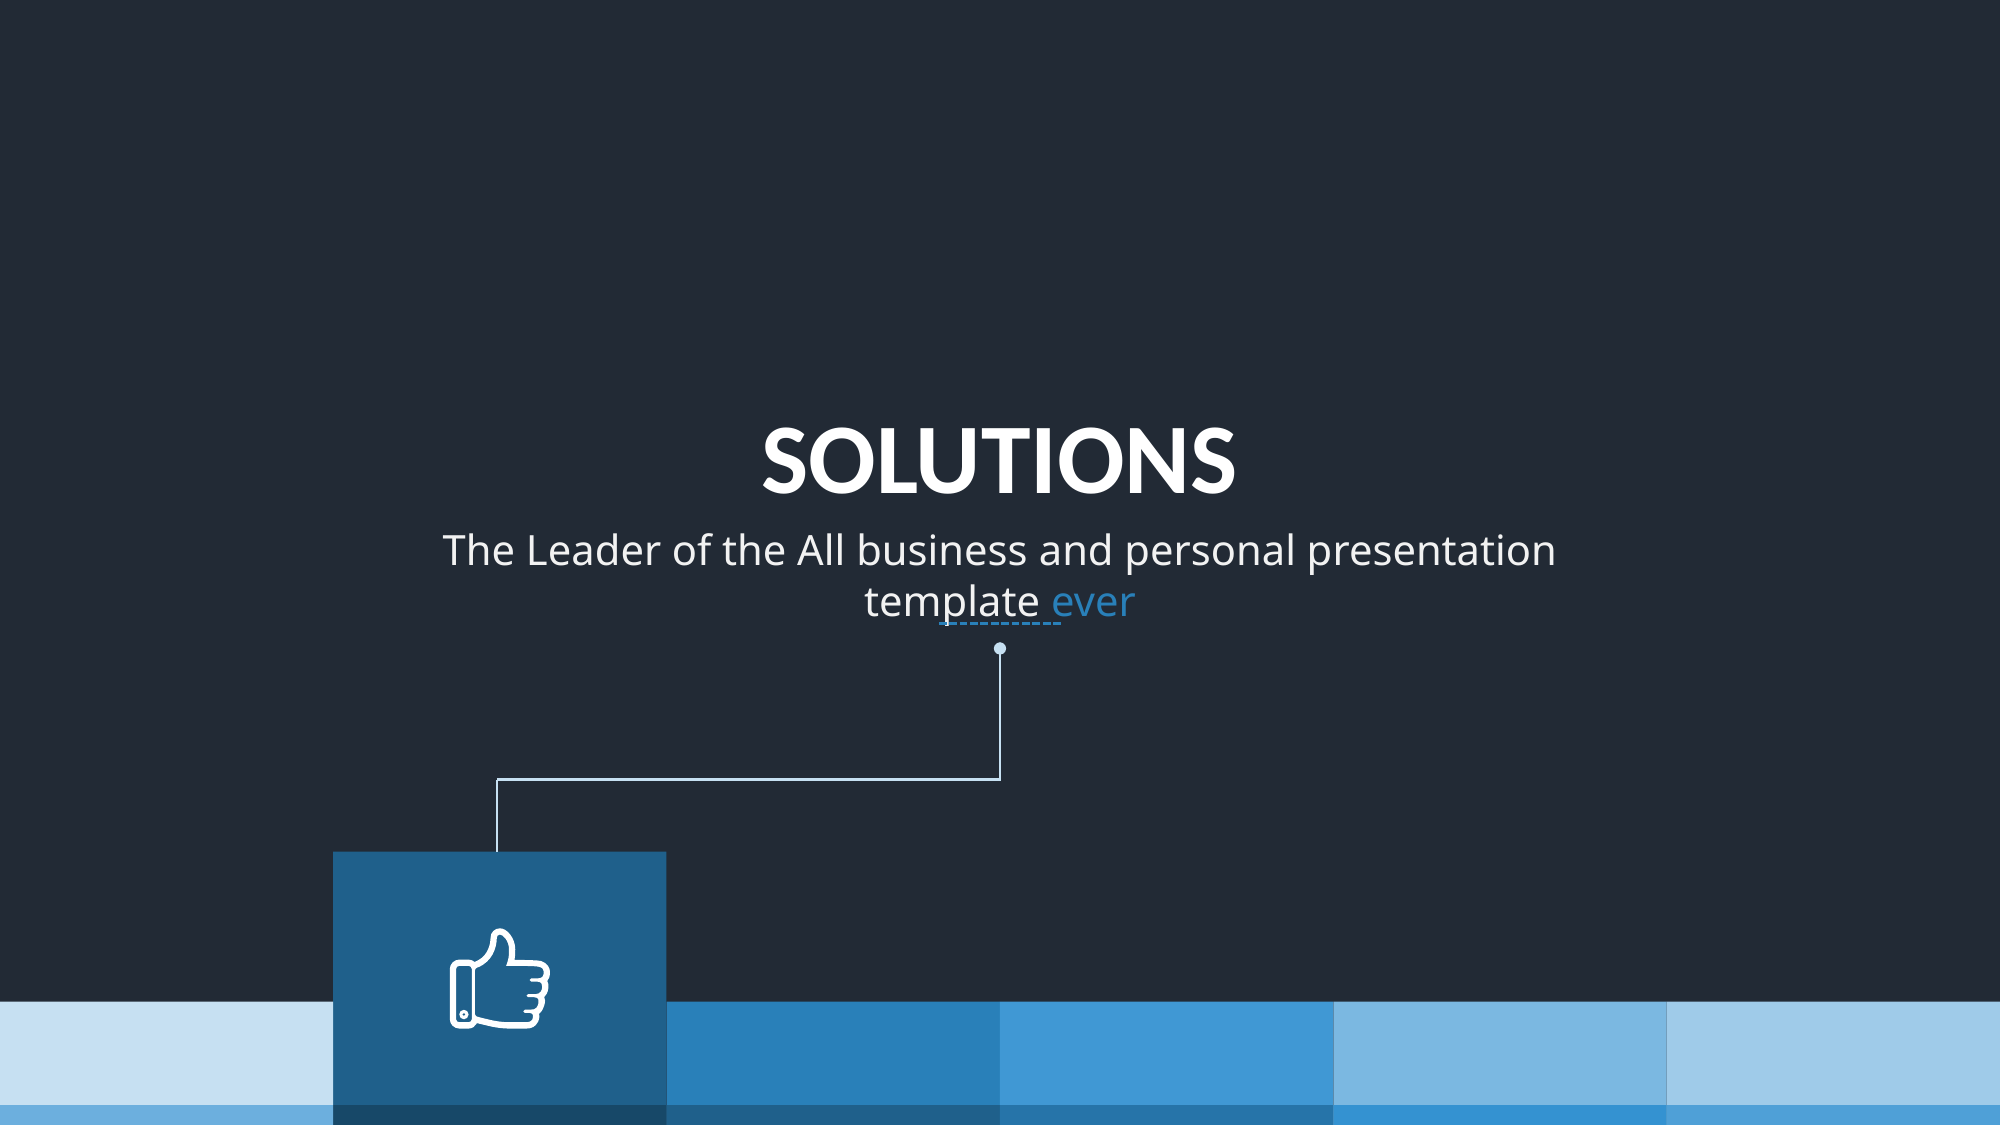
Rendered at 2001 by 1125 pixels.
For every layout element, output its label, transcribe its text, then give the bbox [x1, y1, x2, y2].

text_box The Leader of the All business and personal presentation template ever [348, 516, 1651, 632]
text_box [666, 1001, 999, 1105]
text_box [999, 1001, 1332, 1105]
text_box [1666, 1001, 2000, 1105]
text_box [449, 928, 550, 1029]
text_box [1332, 1001, 1666, 1105]
text_box SOLUTIONS [746, 386, 1254, 516]
text_box [332, 851, 668, 1105]
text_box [0, 1105, 2000, 1125]
text_box [0, 1001, 334, 1105]
